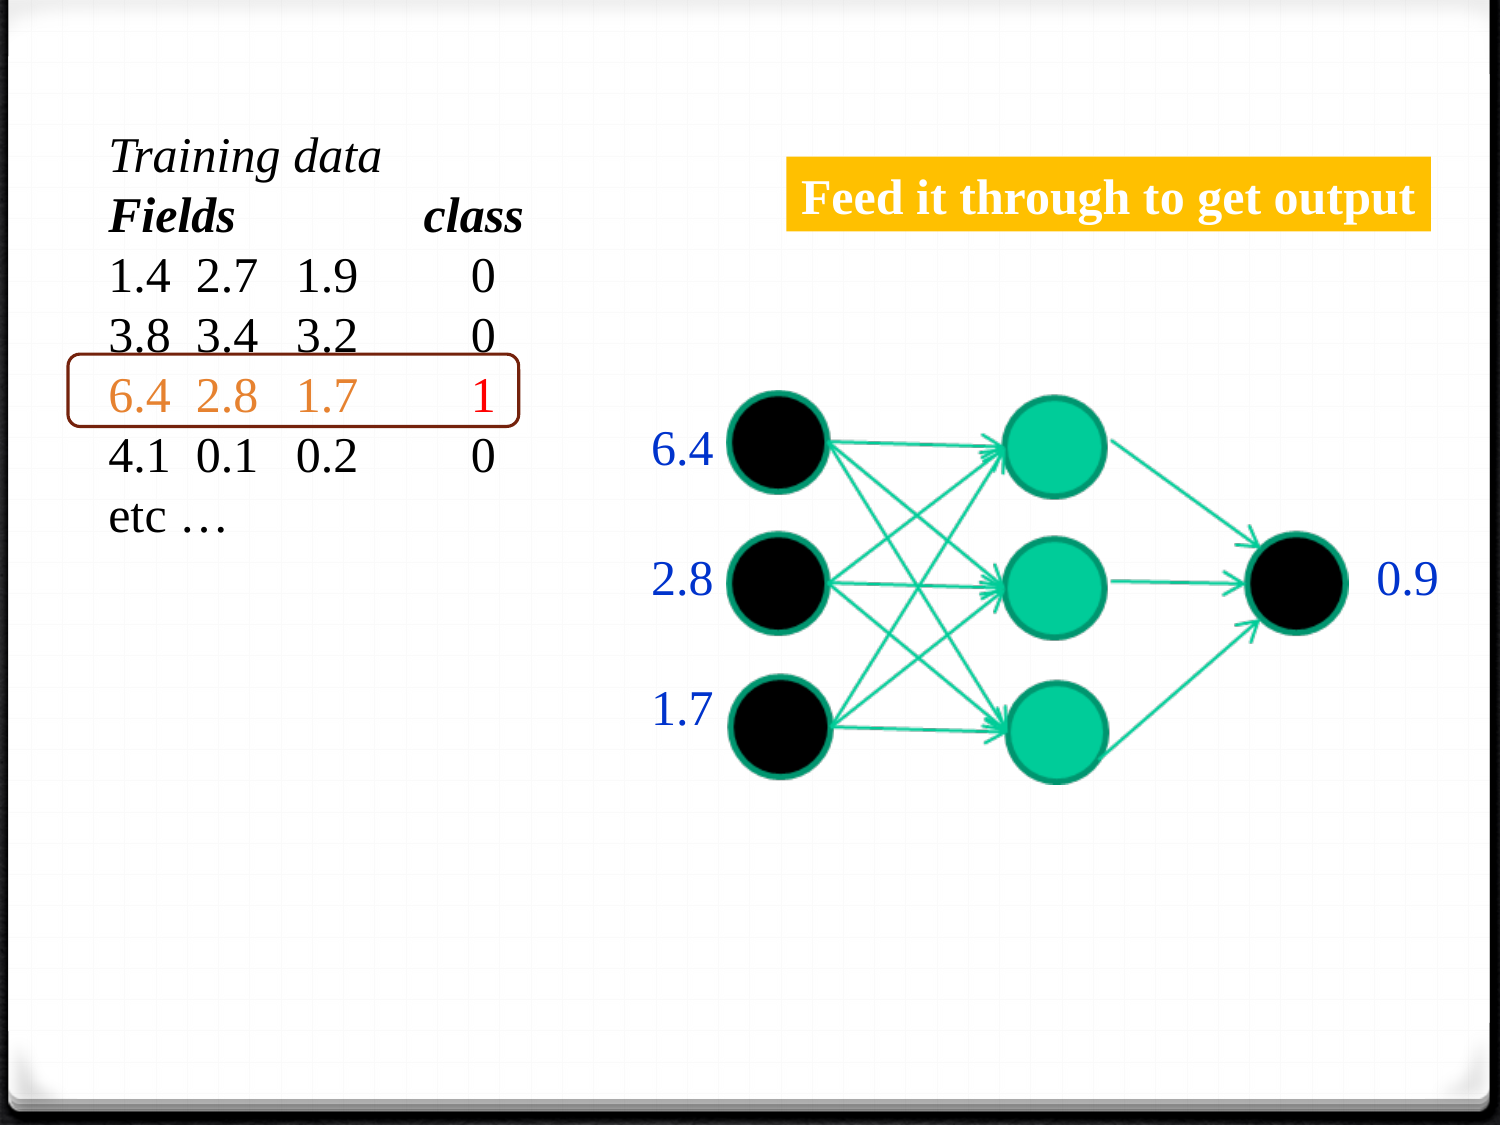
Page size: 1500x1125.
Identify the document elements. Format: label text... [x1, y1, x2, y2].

text_box Training data Fields class 1.4 2.7 1.9 0 3.8 3.4 3.2 0 6.4 2.8 1.7 1 4.1 0.1 0.2 0 etc … [93, 115, 539, 551]
text_box 6.4 2.8 0.9 1.7 [636, 408, 720, 743]
text_box Feed it through to get output [786, 156, 1431, 232]
text_box 6.4 2.8 0.9 1.7 [1354, 408, 1500, 743]
picture [0, 0, 1500, 1125]
text_box [66, 352, 521, 429]
